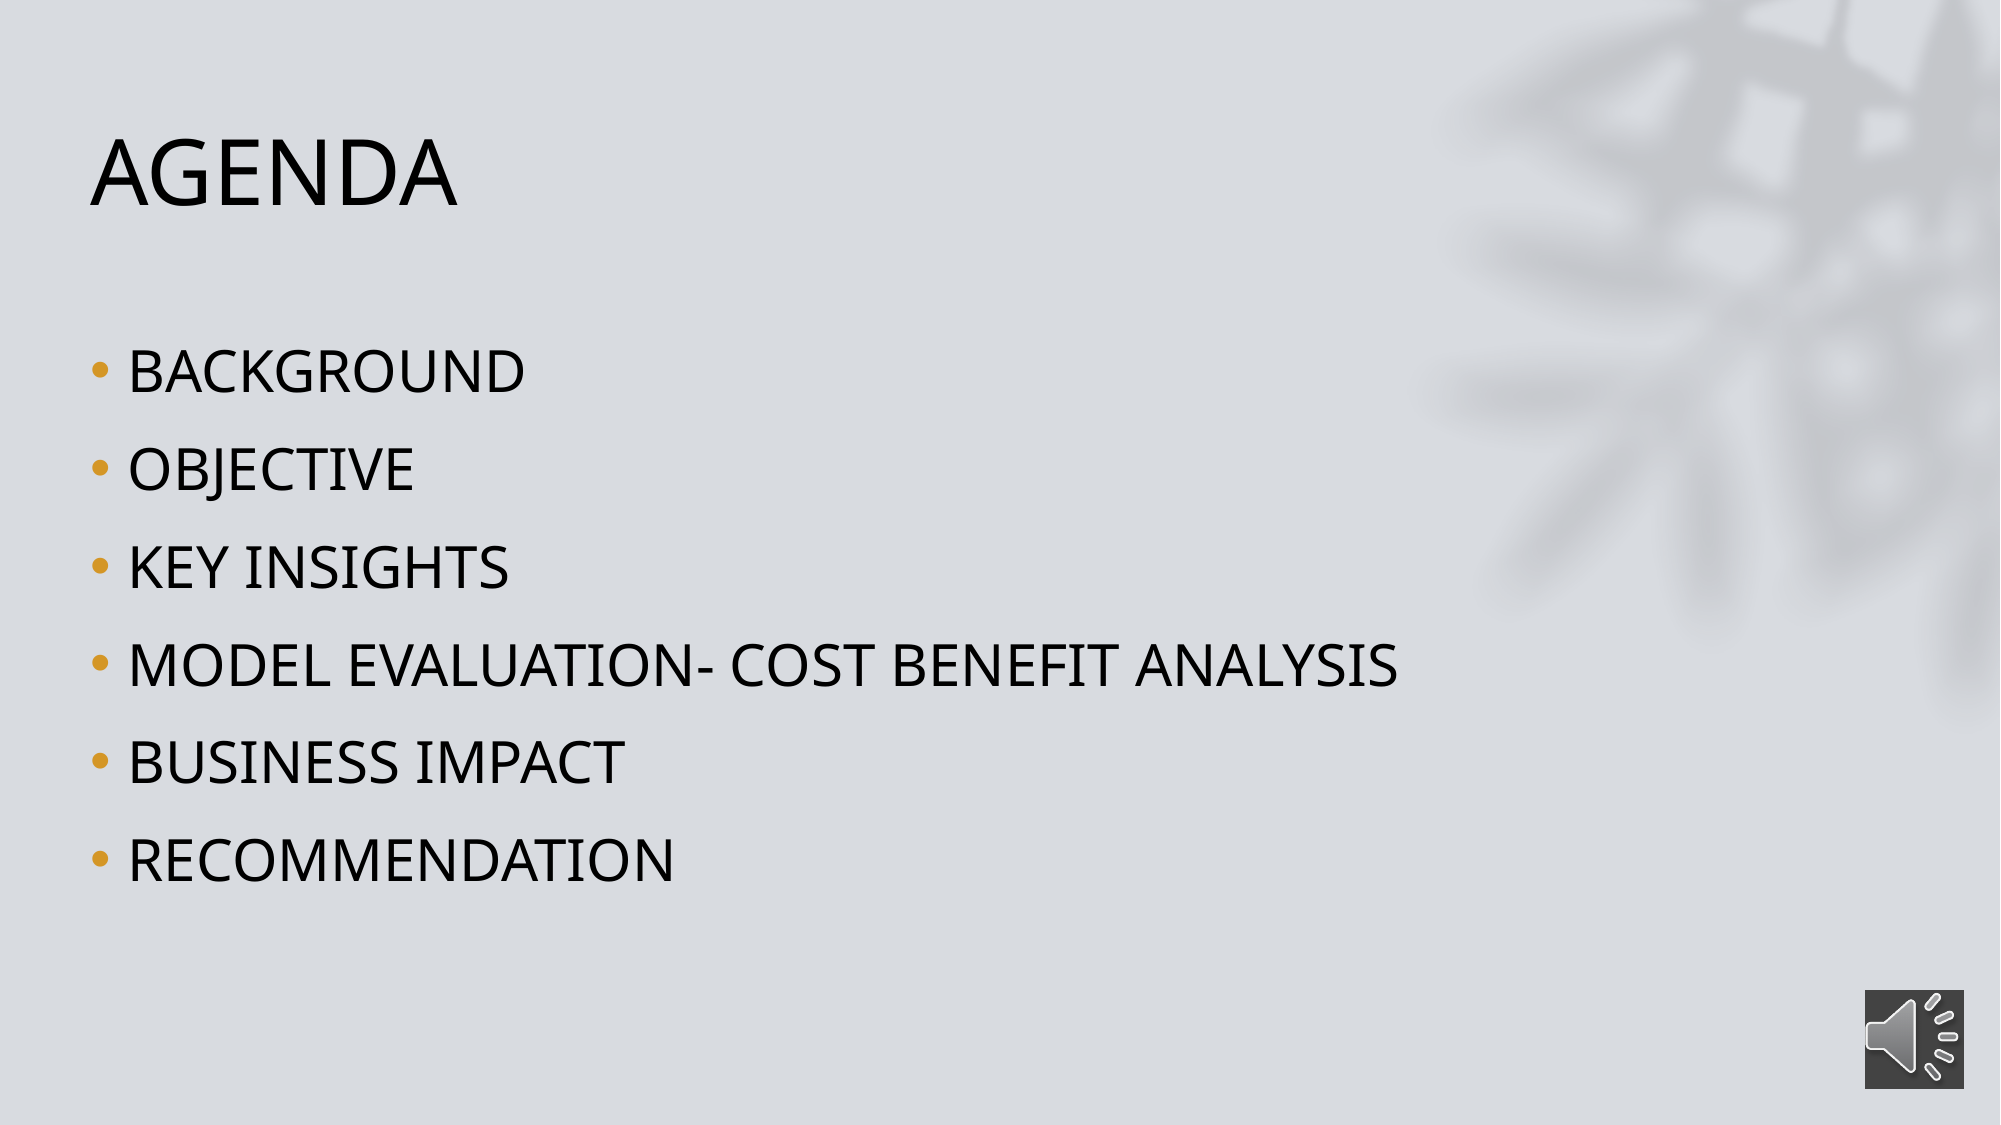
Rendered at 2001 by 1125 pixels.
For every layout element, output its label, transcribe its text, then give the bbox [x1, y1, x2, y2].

title AGENDA [75, 60, 1863, 278]
picture [1864, 989, 1965, 1090]
list BACKGROUND OBJECTIVE KEY INSIGHTS MODEL EVALUATION- COST BENEFIT ANALYSIS BUSINESS IMPACT RECOMMENDATION [75, 319, 1925, 1009]
